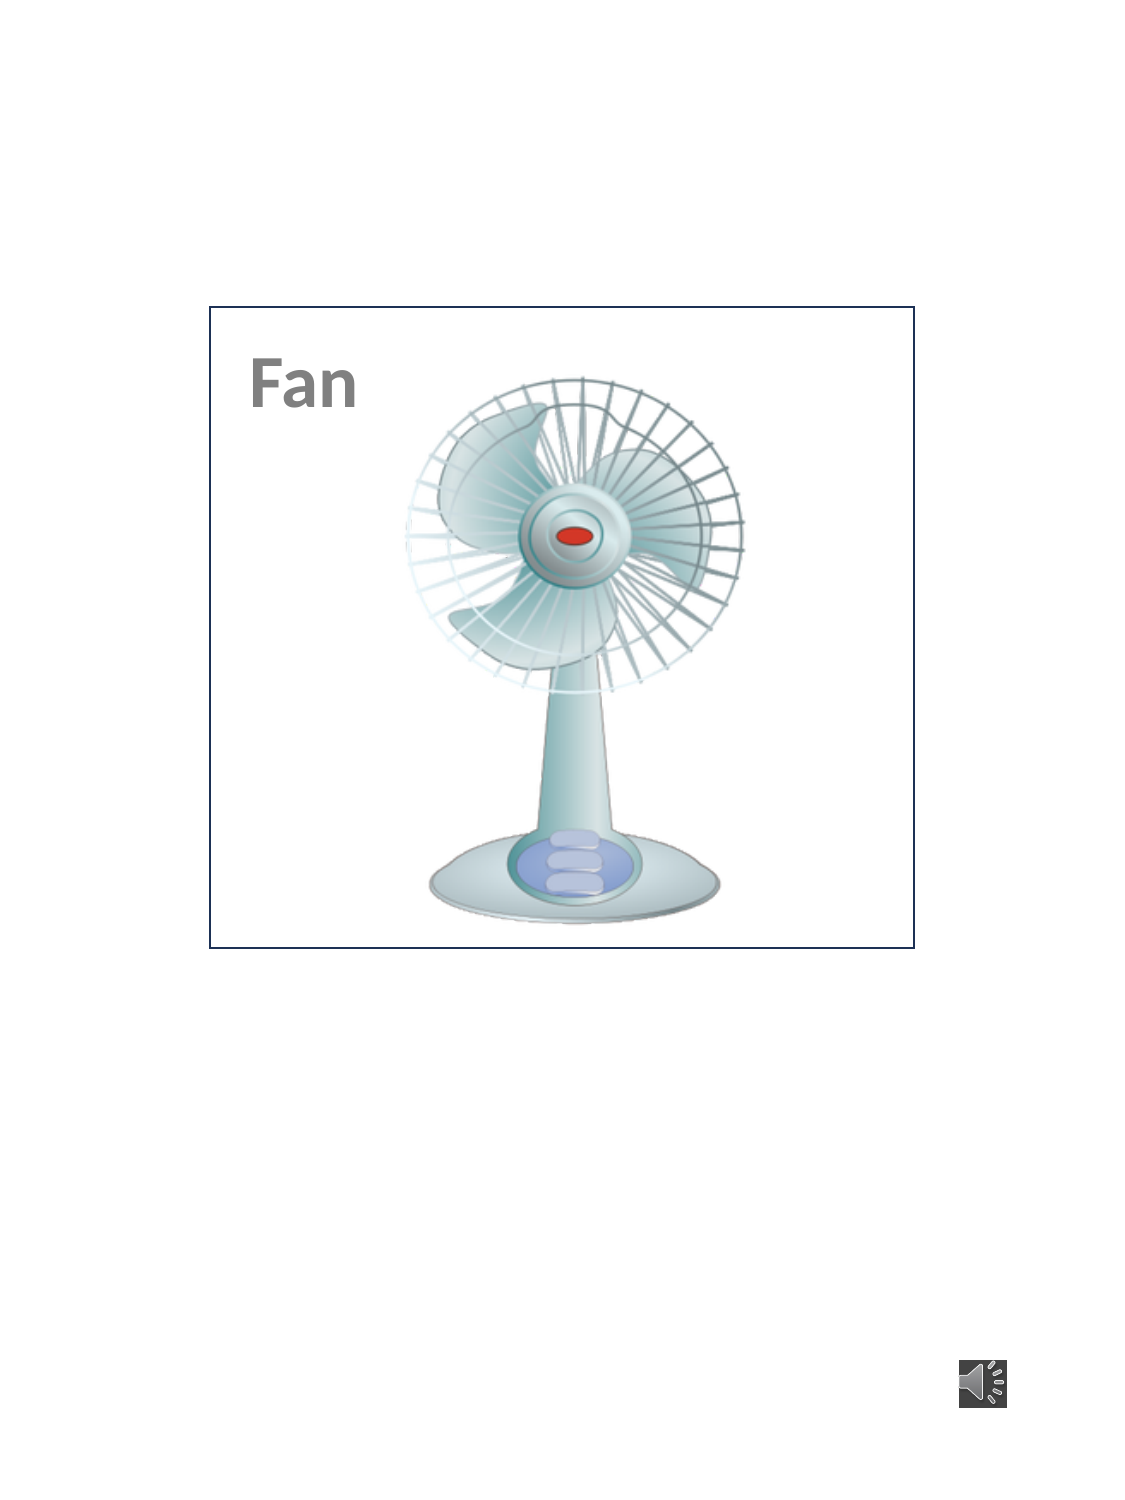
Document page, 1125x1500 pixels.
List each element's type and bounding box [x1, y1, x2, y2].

picture [375, 358, 774, 968]
text_box [209, 306, 915, 949]
picture [957, 1358, 1008, 1409]
